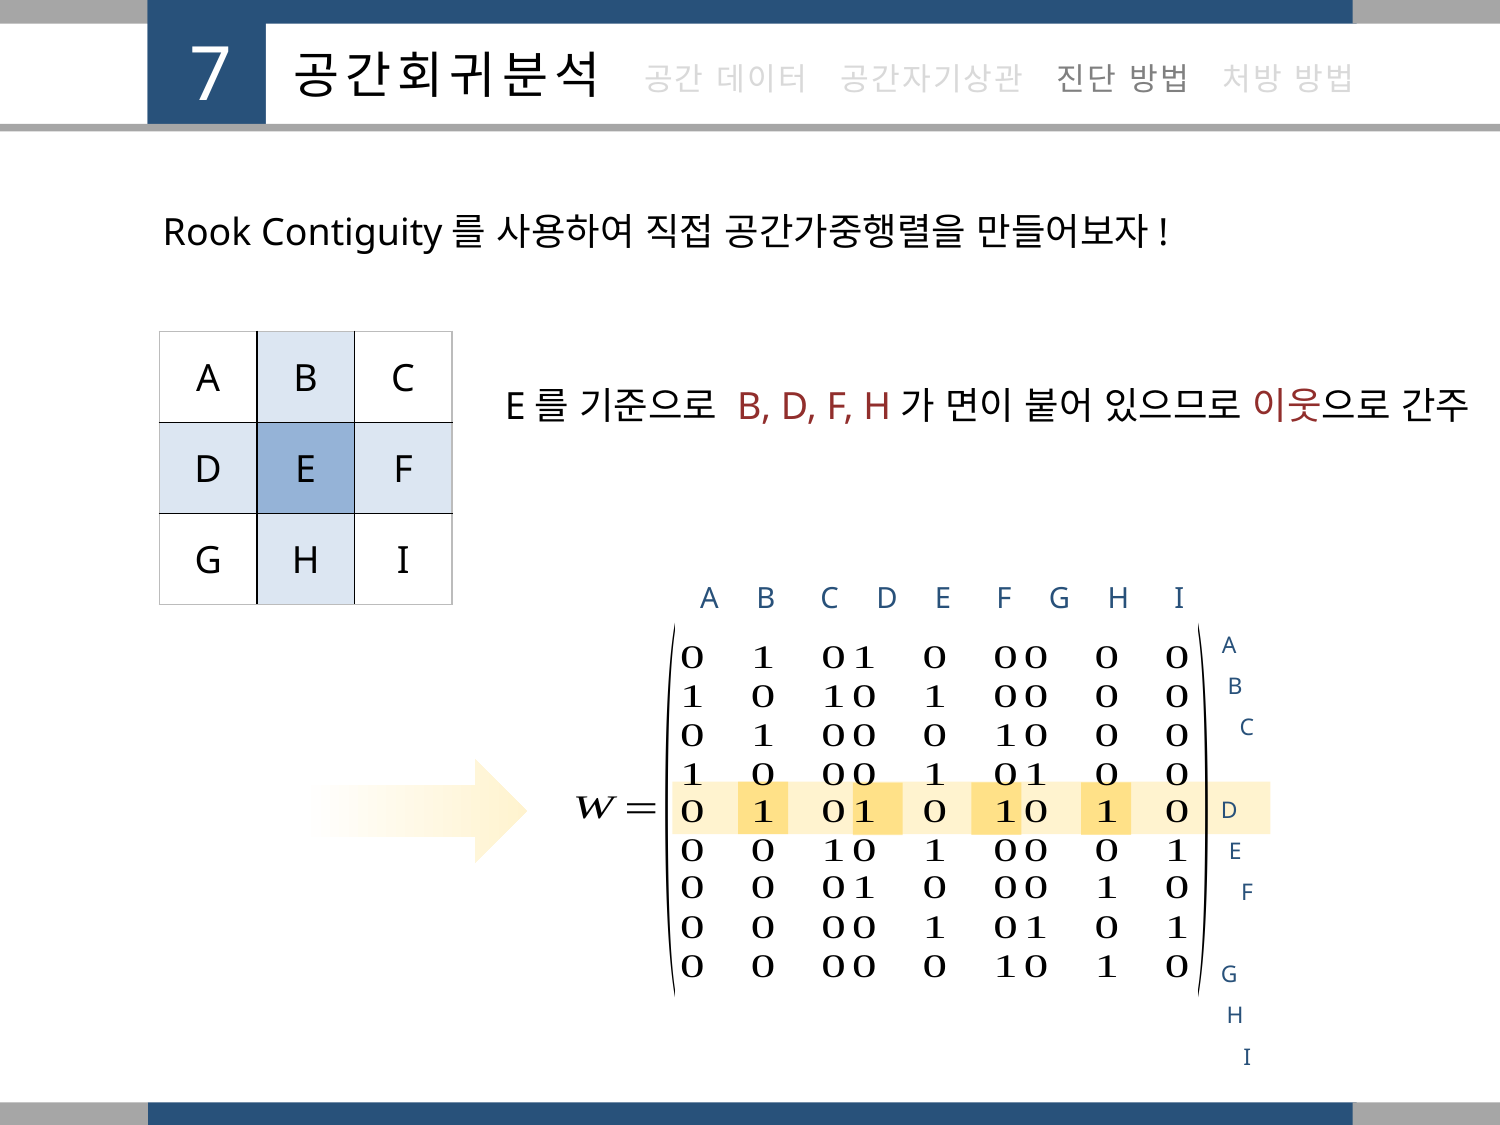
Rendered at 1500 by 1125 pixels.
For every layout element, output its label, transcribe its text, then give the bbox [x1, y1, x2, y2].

table_cell H [258, 514, 354, 604]
text_box [851, 781, 905, 837]
table_cell G [160, 514, 256, 604]
table_header C [355, 332, 451, 422]
table_cell D [160, 423, 256, 513]
text_box A B C D E F G H I [685, 553, 1206, 622]
text_box [299, 757, 529, 865]
table_header A [160, 332, 256, 422]
table_cell E [258, 423, 354, 513]
text_box [790, 780, 855, 836]
text_box [873, 780, 969, 836]
text_box Rook Contiguity를 사용하여 직접 공간가중행렬을 만들어보자! [147, 177, 1186, 261]
text_box [1133, 780, 1205, 836]
text_box [1079, 780, 1133, 837]
text_box E를 기준으로 B, D, F, H가 면이 붙어 있으므로 이웃으로 간주 [490, 352, 1500, 435]
table_header B [258, 332, 354, 422]
text_box [670, 780, 736, 836]
text_box [1024, 780, 1079, 836]
text_box [736, 780, 790, 836]
table_cell F [355, 423, 451, 513]
text_box [969, 780, 1024, 837]
table_cell I [355, 514, 451, 604]
text_box A B C D E F G H I [1205, 609, 1271, 1077]
